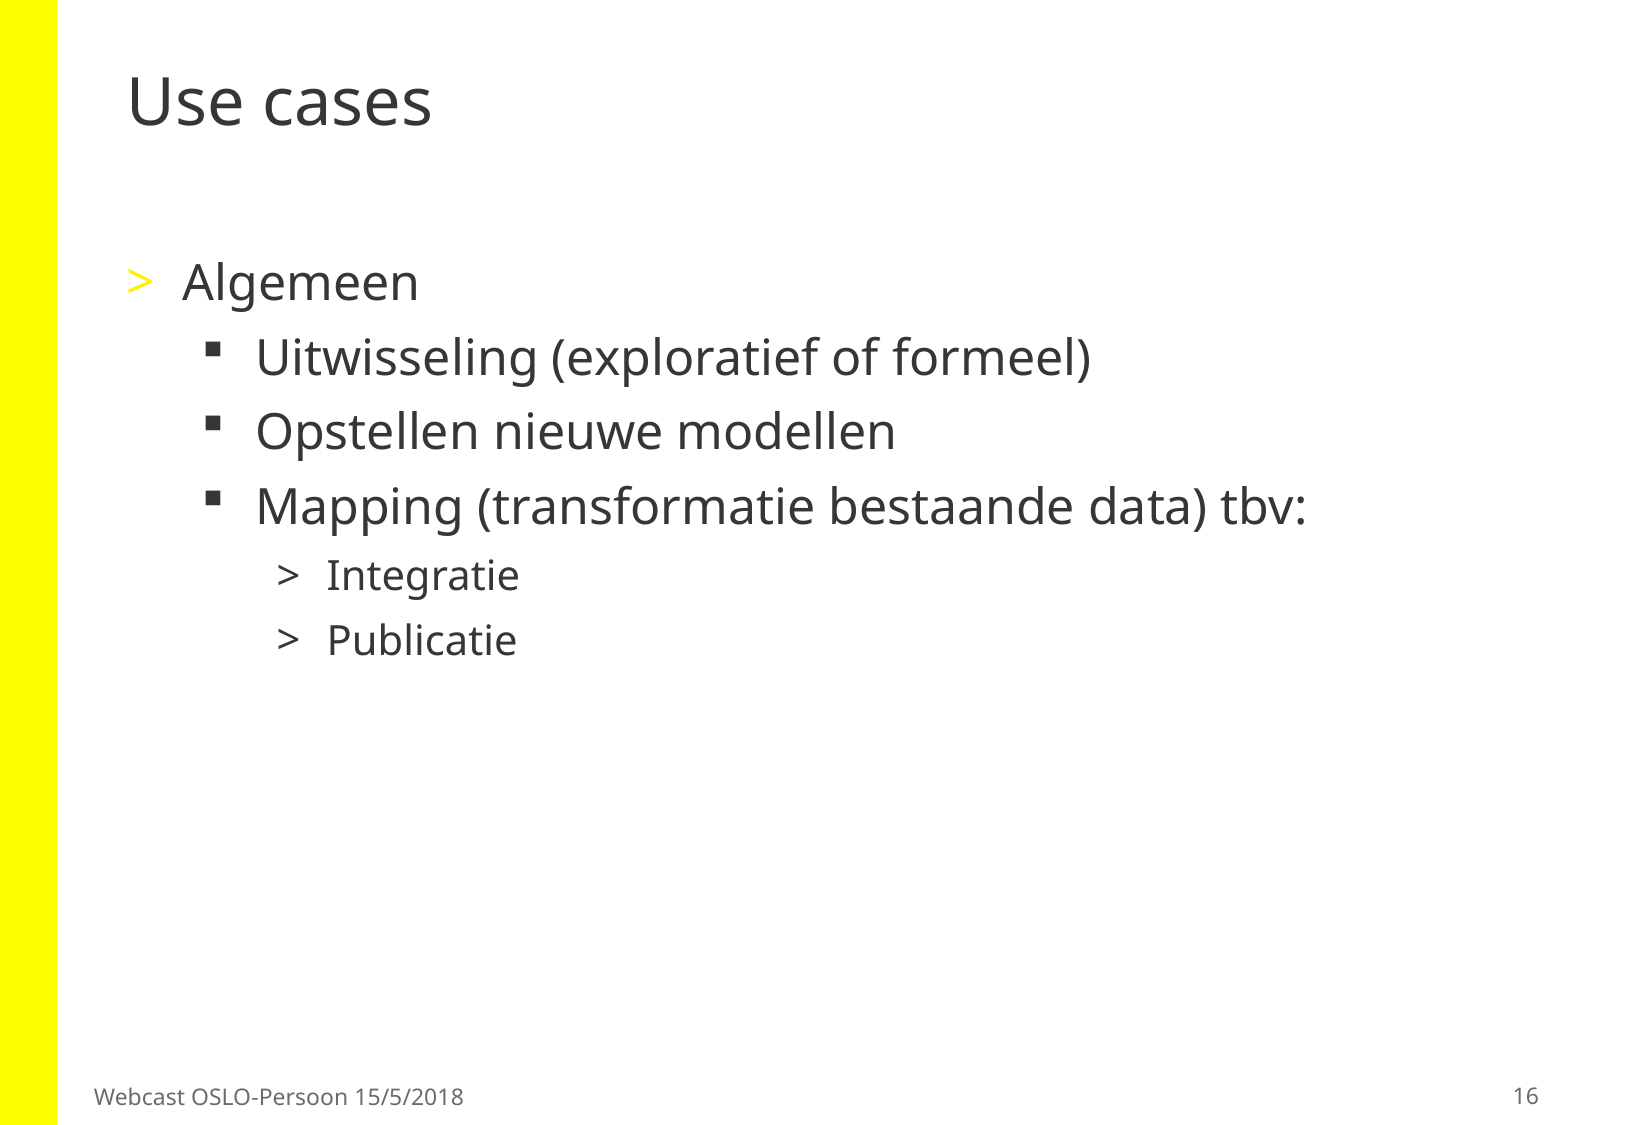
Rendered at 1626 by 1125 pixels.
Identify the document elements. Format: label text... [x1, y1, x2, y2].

title Use cases [111, 59, 1514, 222]
list Algemeen Uitwisseling (exploratief of formeel) Opstellen nieuwe modellen Mapping (transformatie bestaande data) tbv: Integratie Publicatie [111, 243, 1514, 1063]
footer Webcast OSLO-Persoon 15/5/2018 [78, 1083, 1077, 1113]
slide_number 16 [1424, 1075, 1548, 1120]
